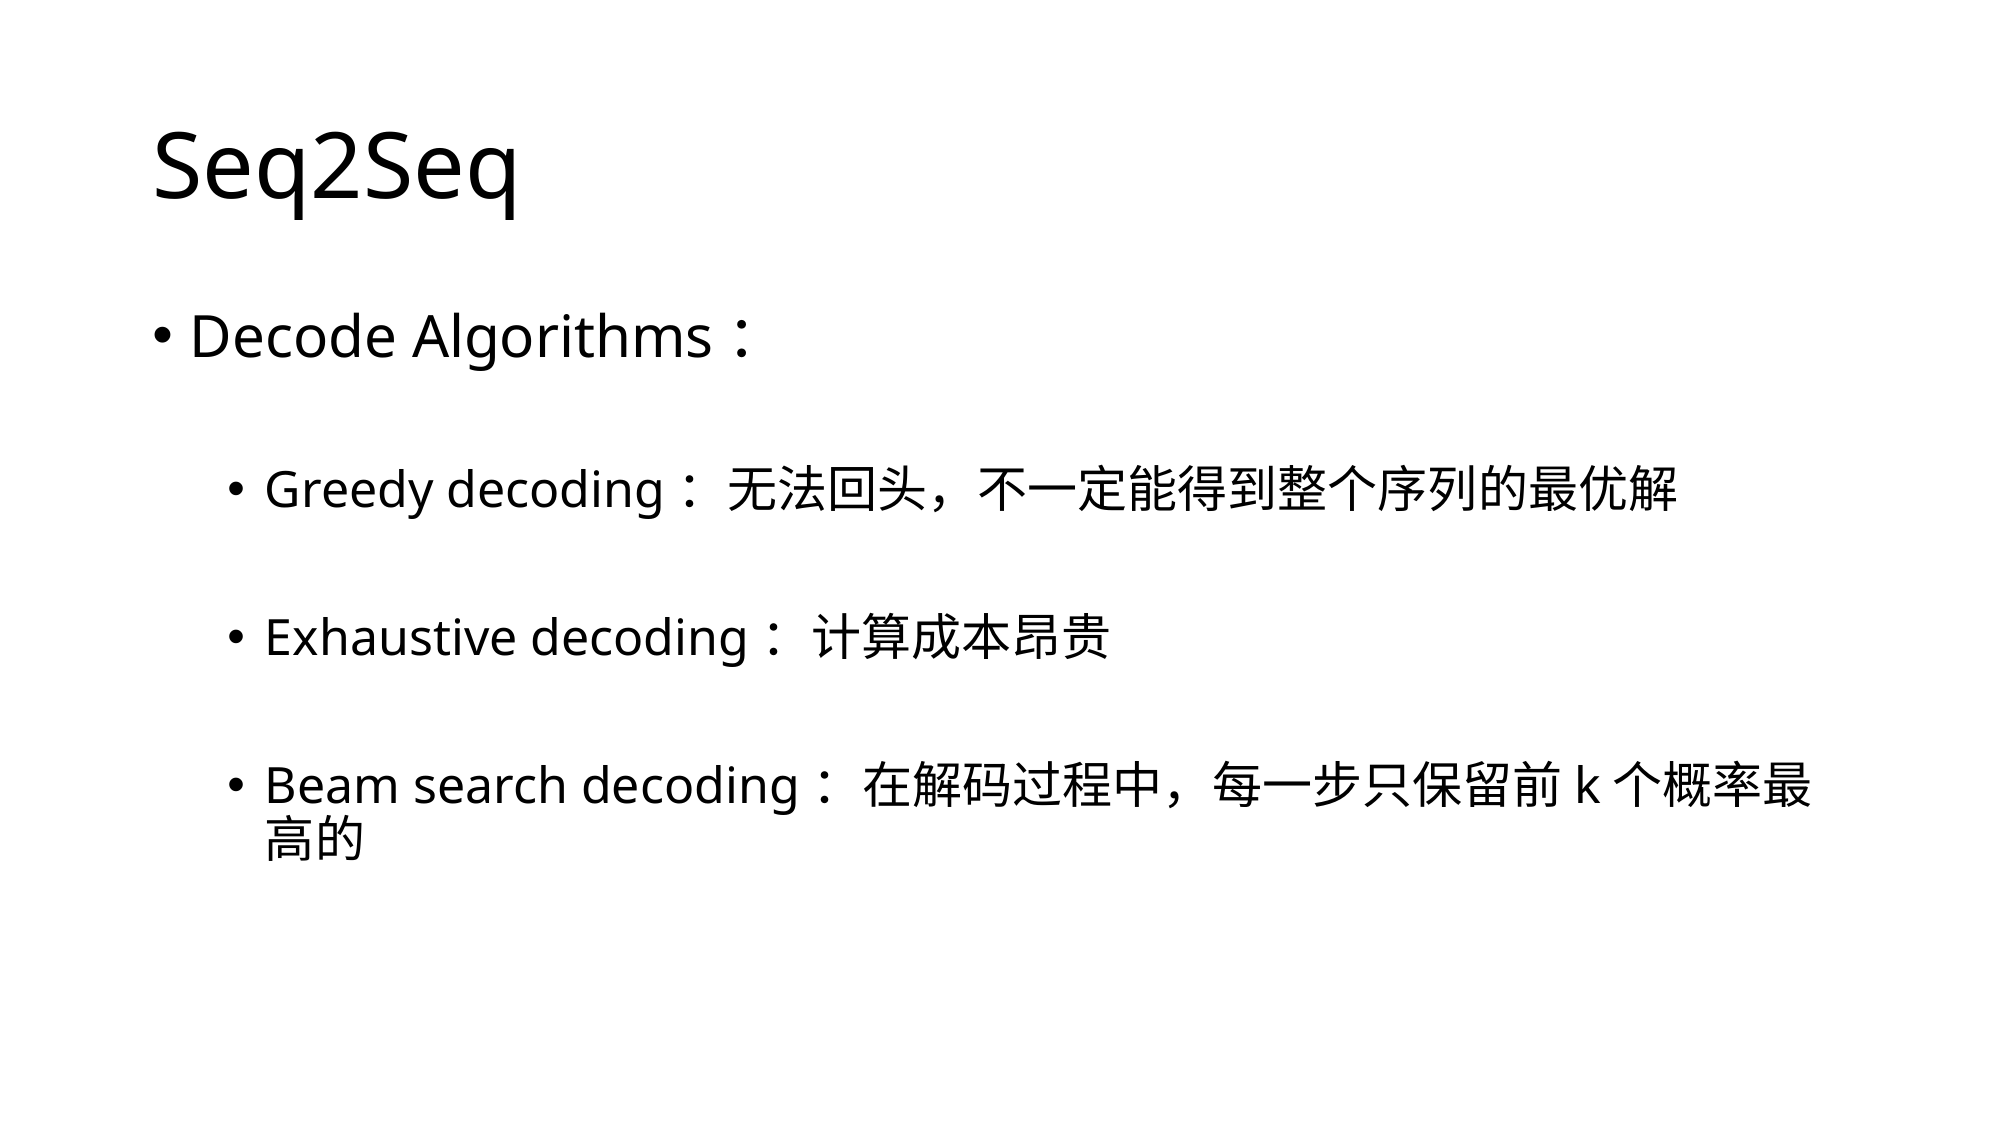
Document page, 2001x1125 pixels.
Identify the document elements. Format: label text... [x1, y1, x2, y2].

list Decode Algorithms： Greedy decoding：无法回头，不一定能得到整个序列的最优解 Exhaustive decoding：计算成本昂贵 Beam search decoding：在解码过程中，每一步只保留前k个概率最高的 [137, 299, 1863, 1014]
title Seq2Seq [137, 59, 1863, 278]
